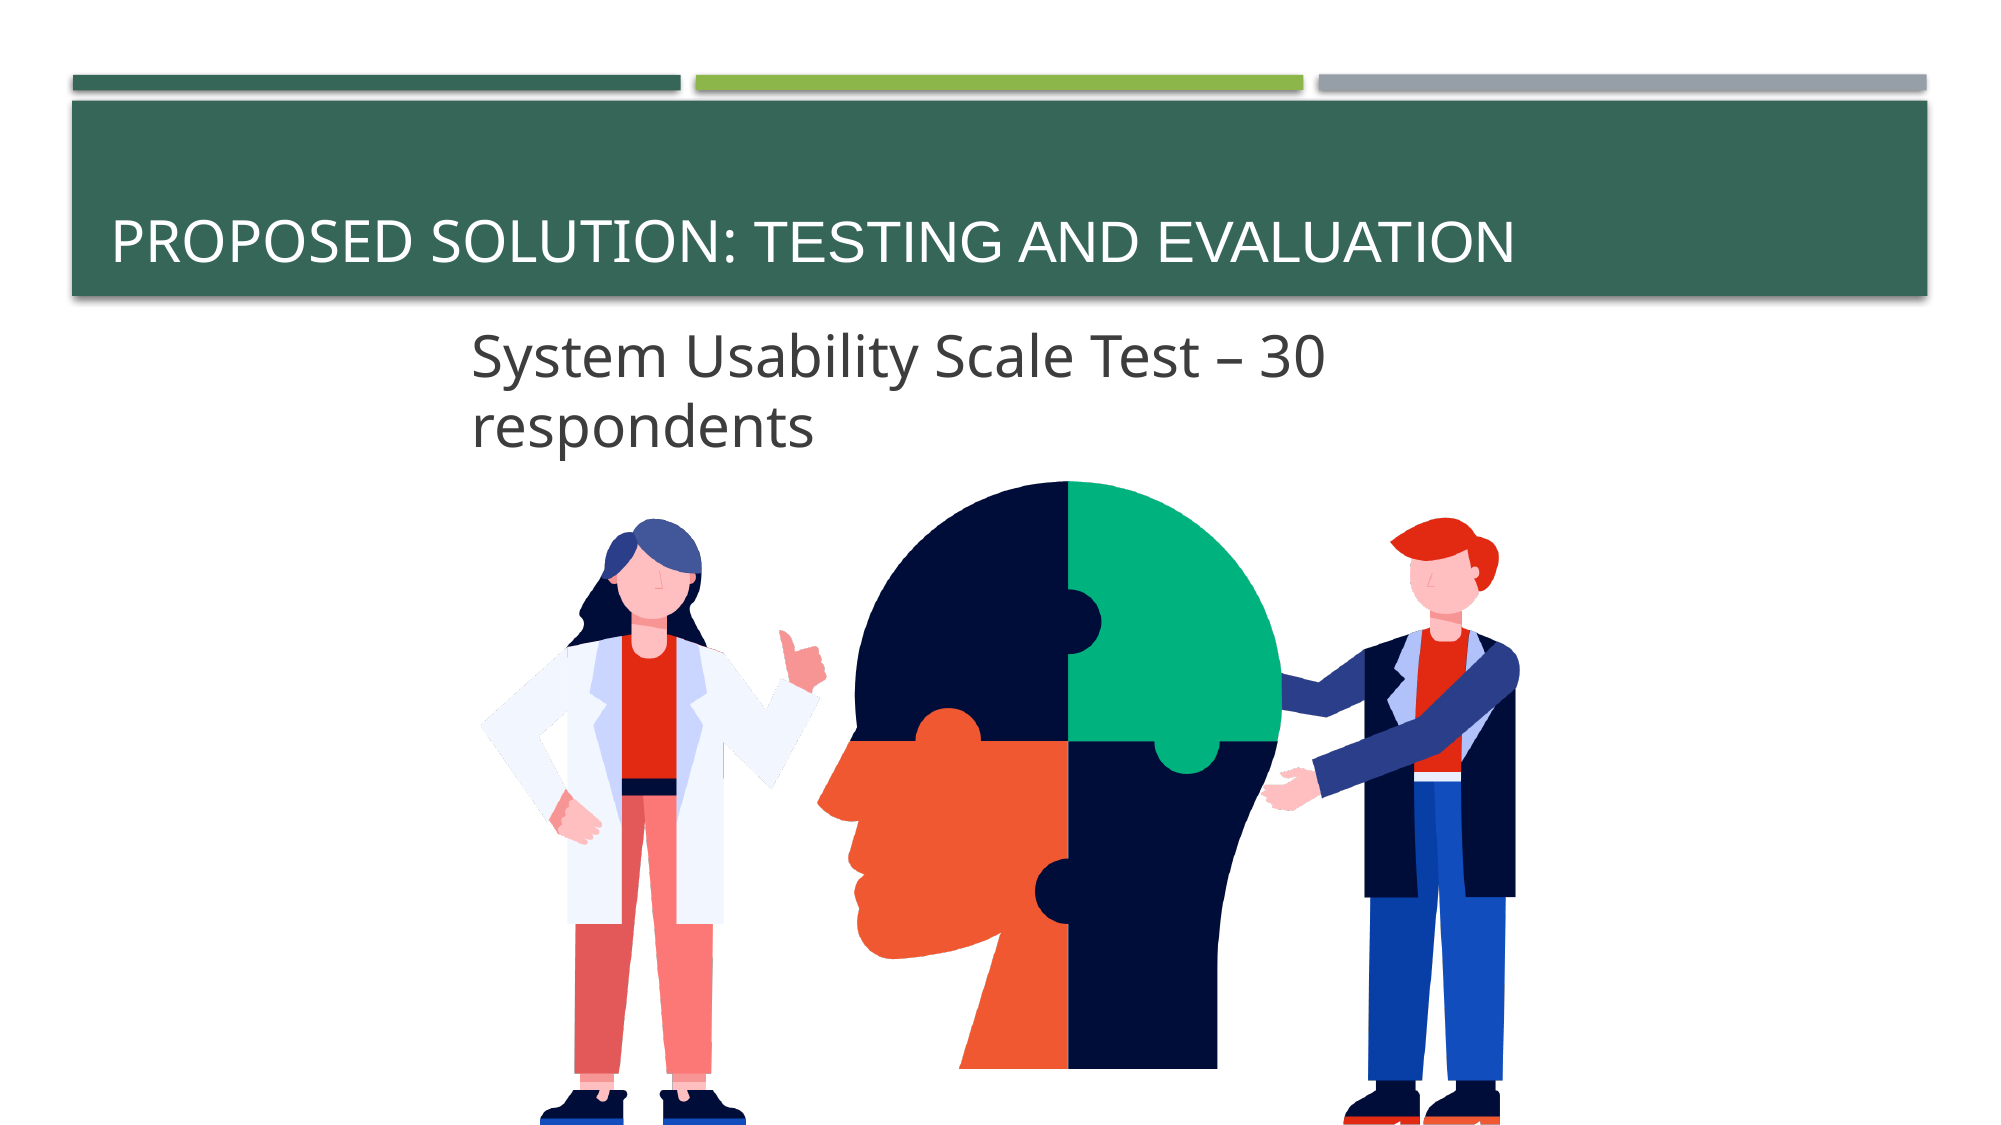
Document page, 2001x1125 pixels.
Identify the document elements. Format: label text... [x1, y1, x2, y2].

list System Usability Scale Test – 30 respondents [456, 216, 1544, 563]
picture [480, 480, 1520, 1125]
title Proposed solution: Testing and Evaluation [95, 115, 1905, 282]
